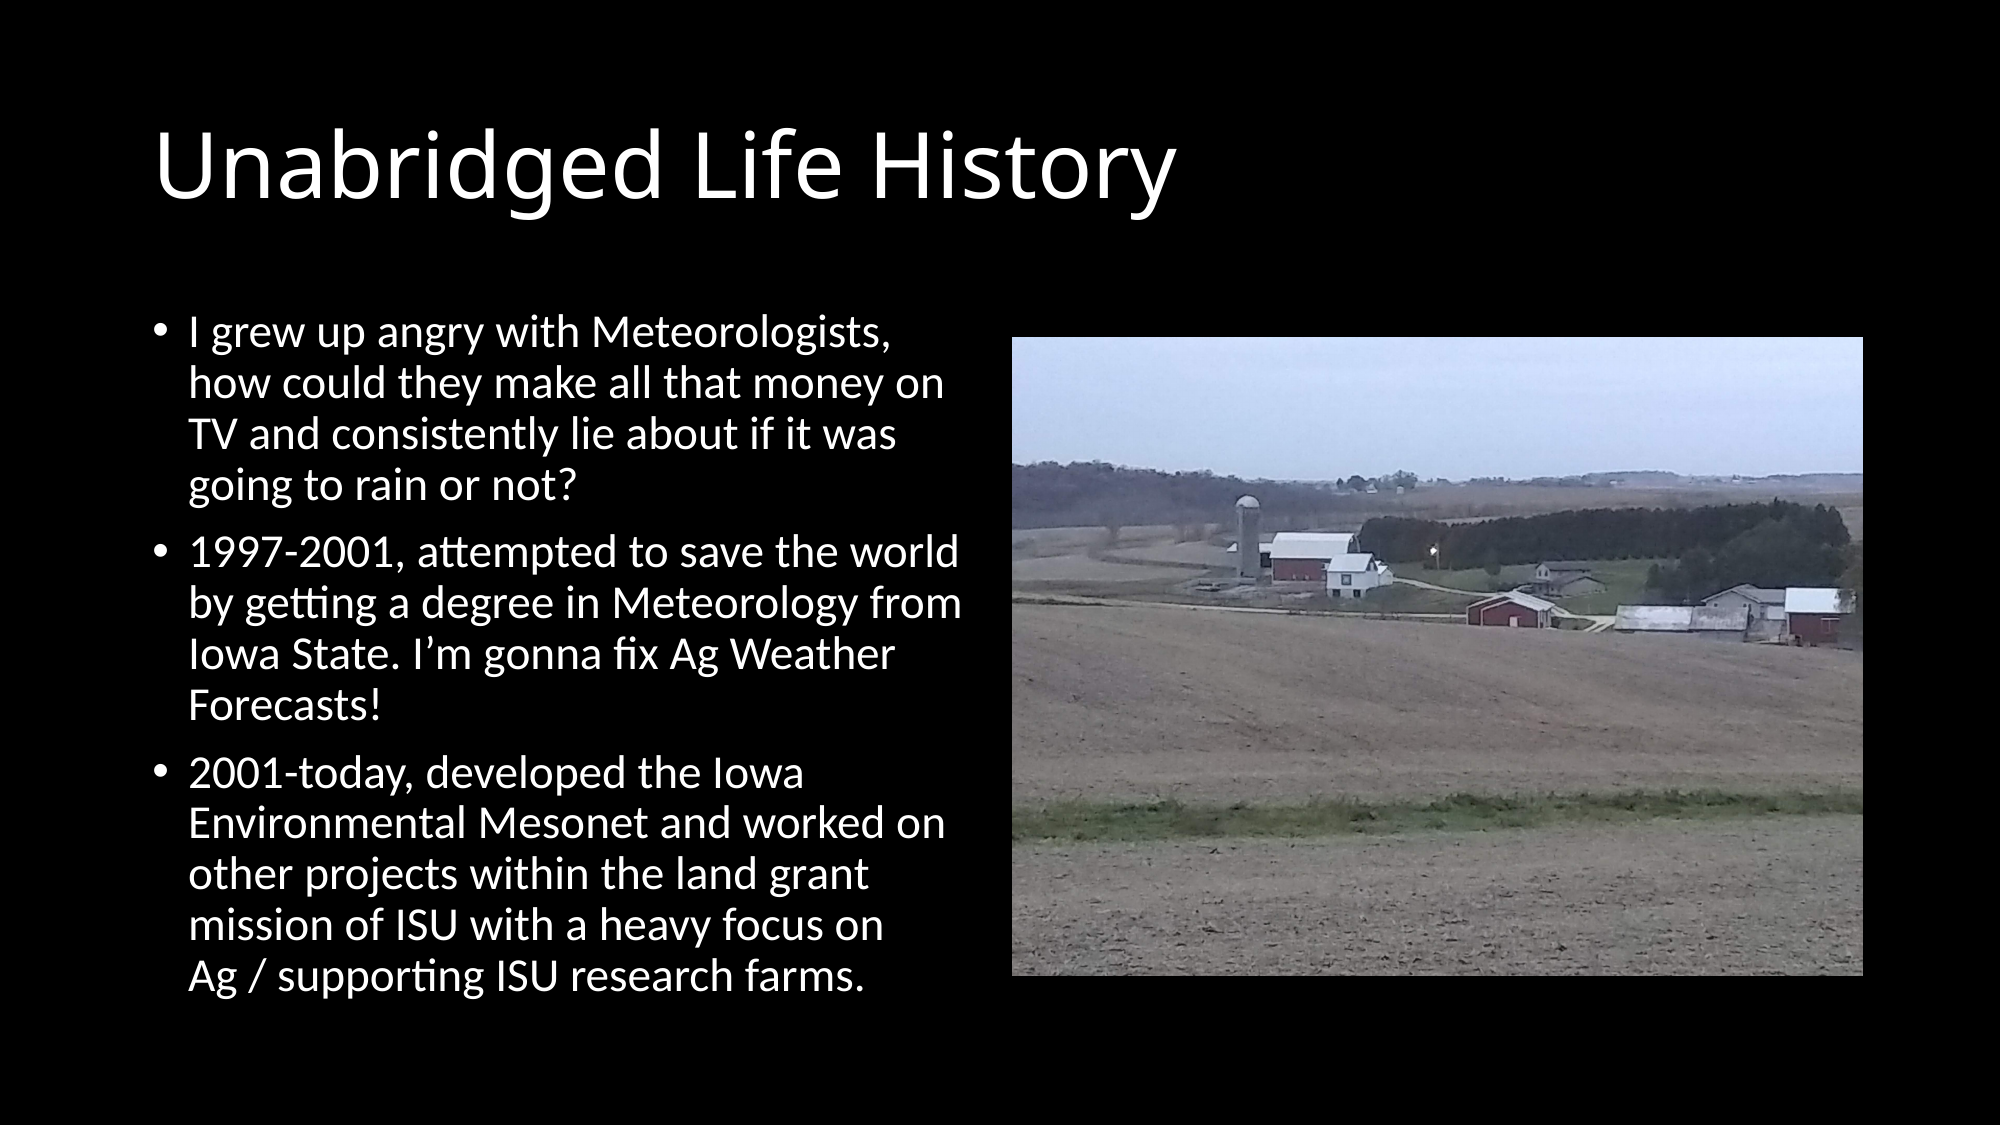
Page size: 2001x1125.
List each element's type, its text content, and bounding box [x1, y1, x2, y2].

title Unabridged Life History [137, 59, 1863, 278]
list I grew up angry with Meteorologists, how could they make all that money on TV and consistently lie about if it was going to rain or not? 1997-2001, attempted to save the world by getting a degree in Meteorology from Iowa State. I’m gonna fix Ag Weather Forecasts! 2001-today, developed the Iowa Environmental Mesonet and worked on other projects within the land grant mission of ISU with a heavy focus on Ag / supporting ISU research farms. [137, 299, 988, 1014]
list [1012, 337, 1863, 976]
